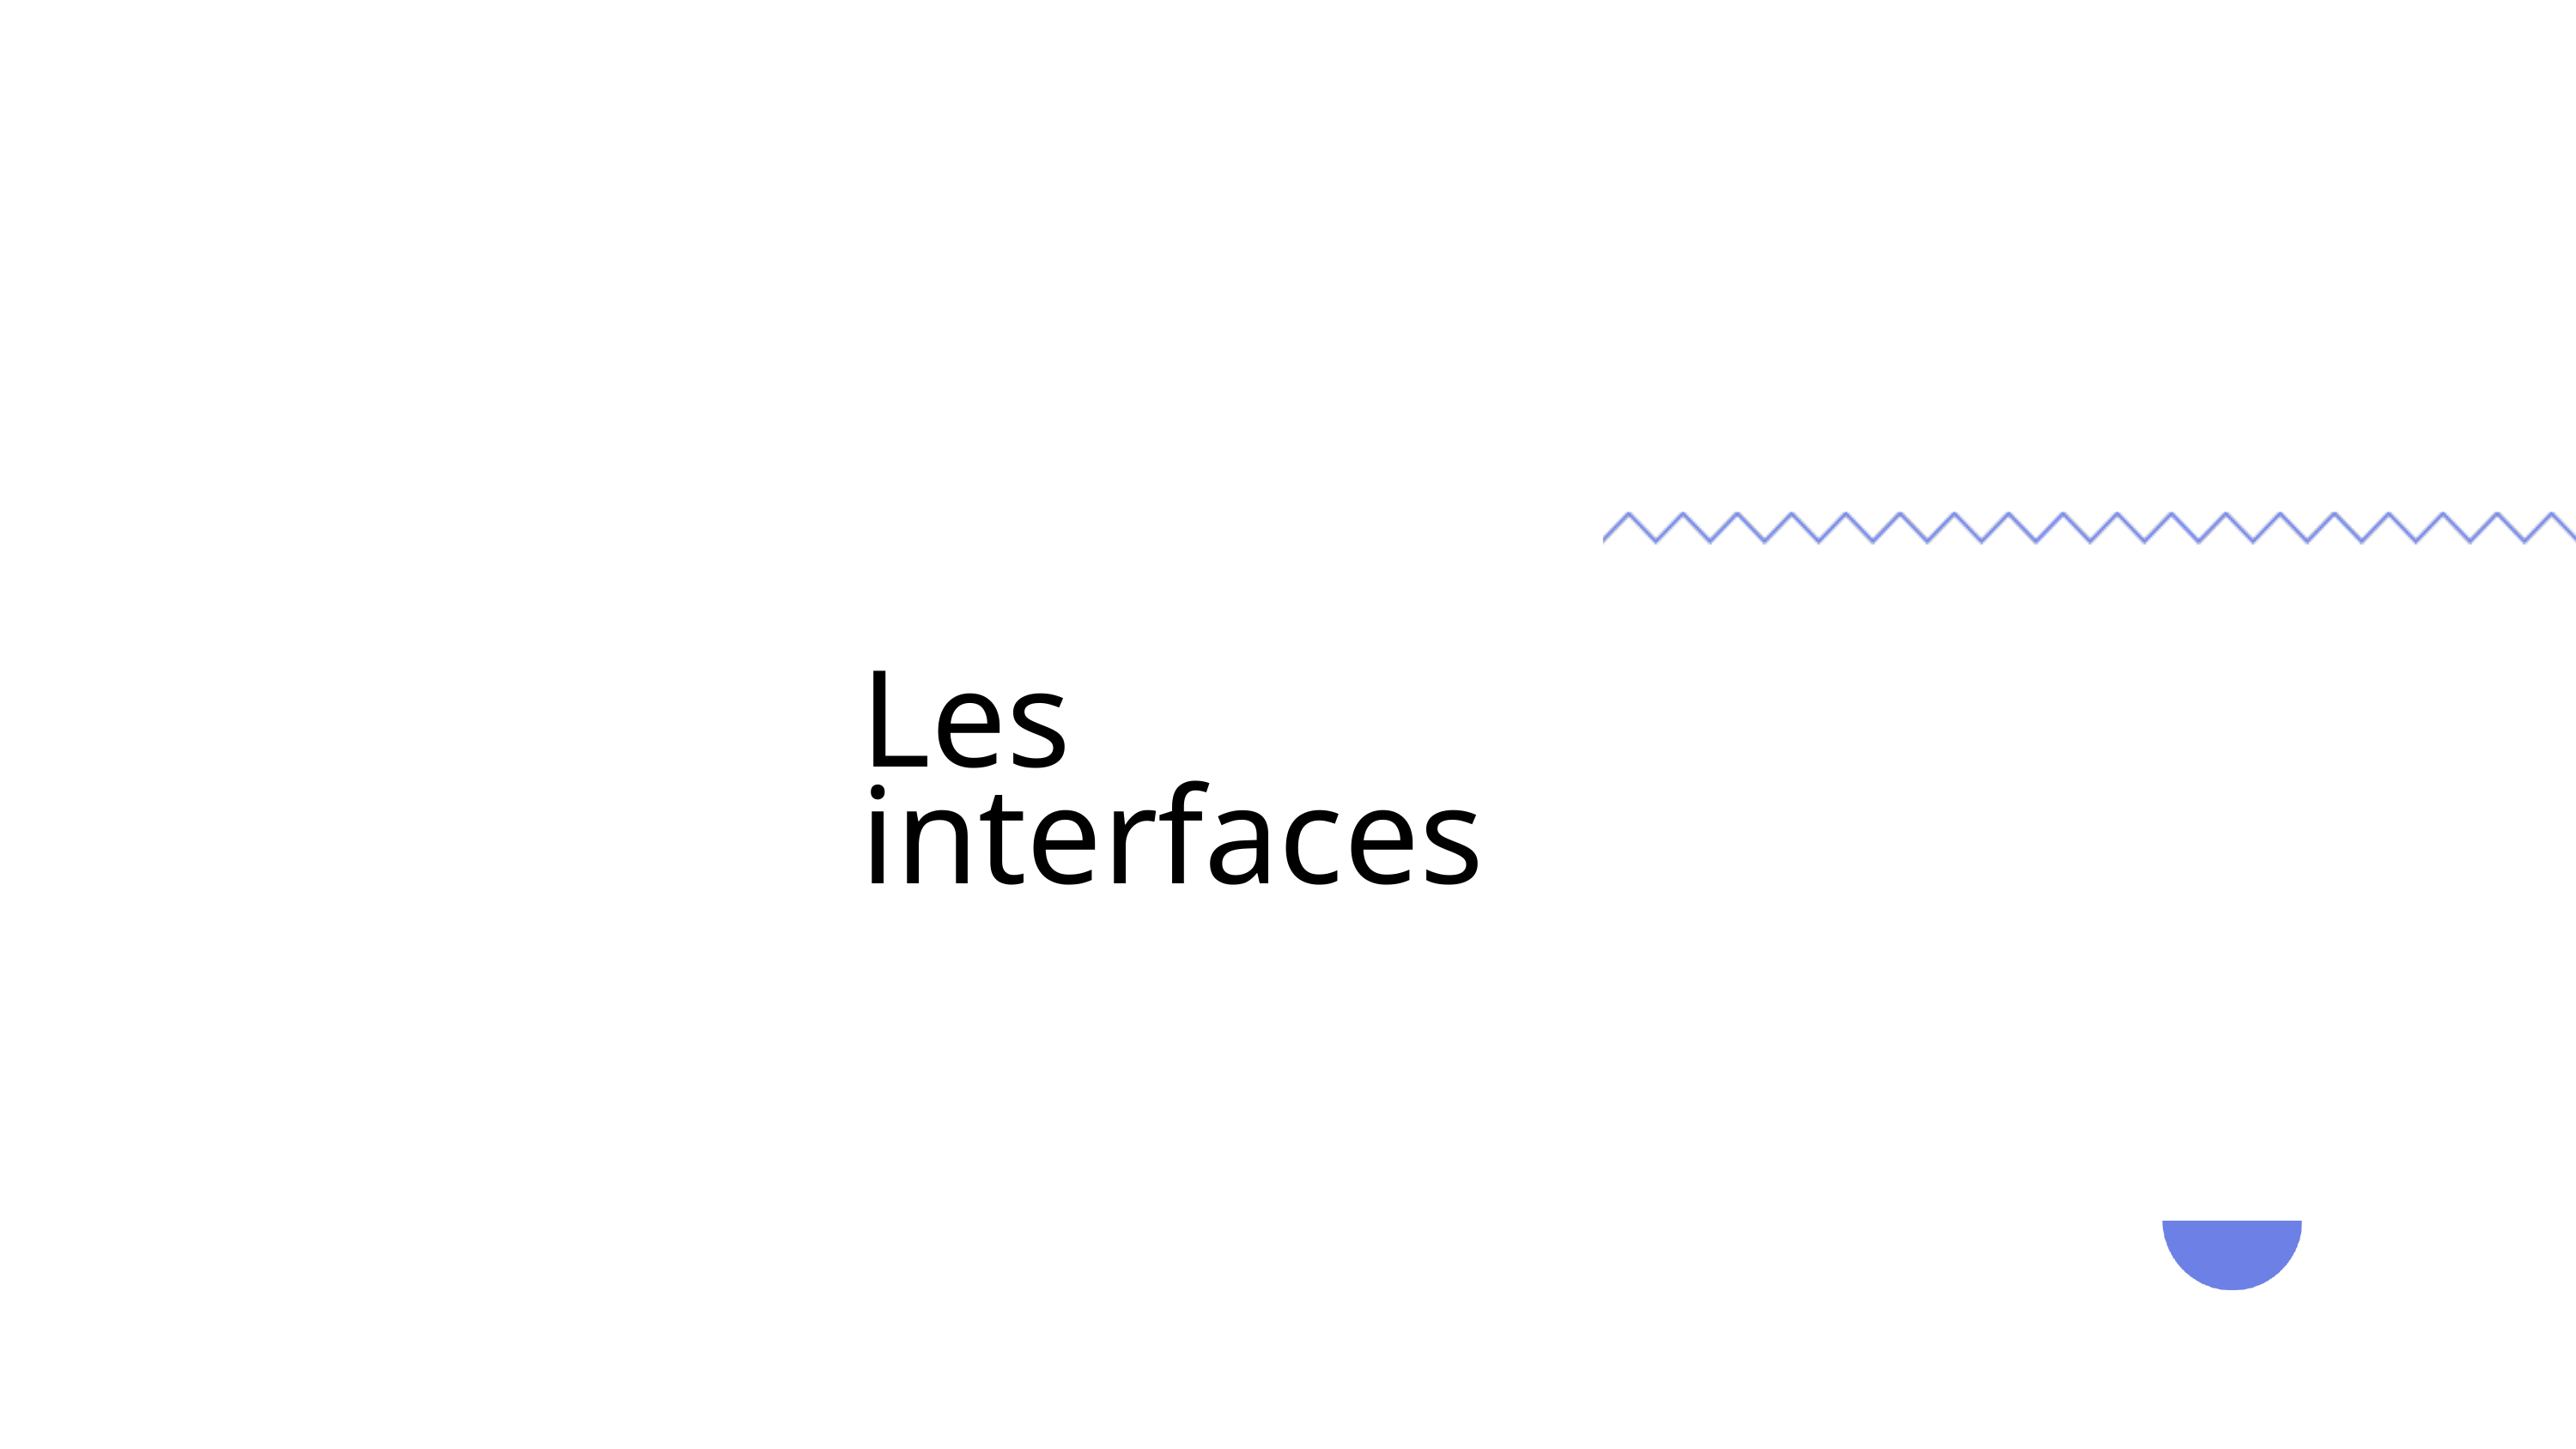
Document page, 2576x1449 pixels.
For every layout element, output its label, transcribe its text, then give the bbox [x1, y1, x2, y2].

text_box Les interfaces [860, 676, 1715, 911]
text_box [1602, 512, 2576, 547]
text_box [2162, 1221, 2302, 1290]
